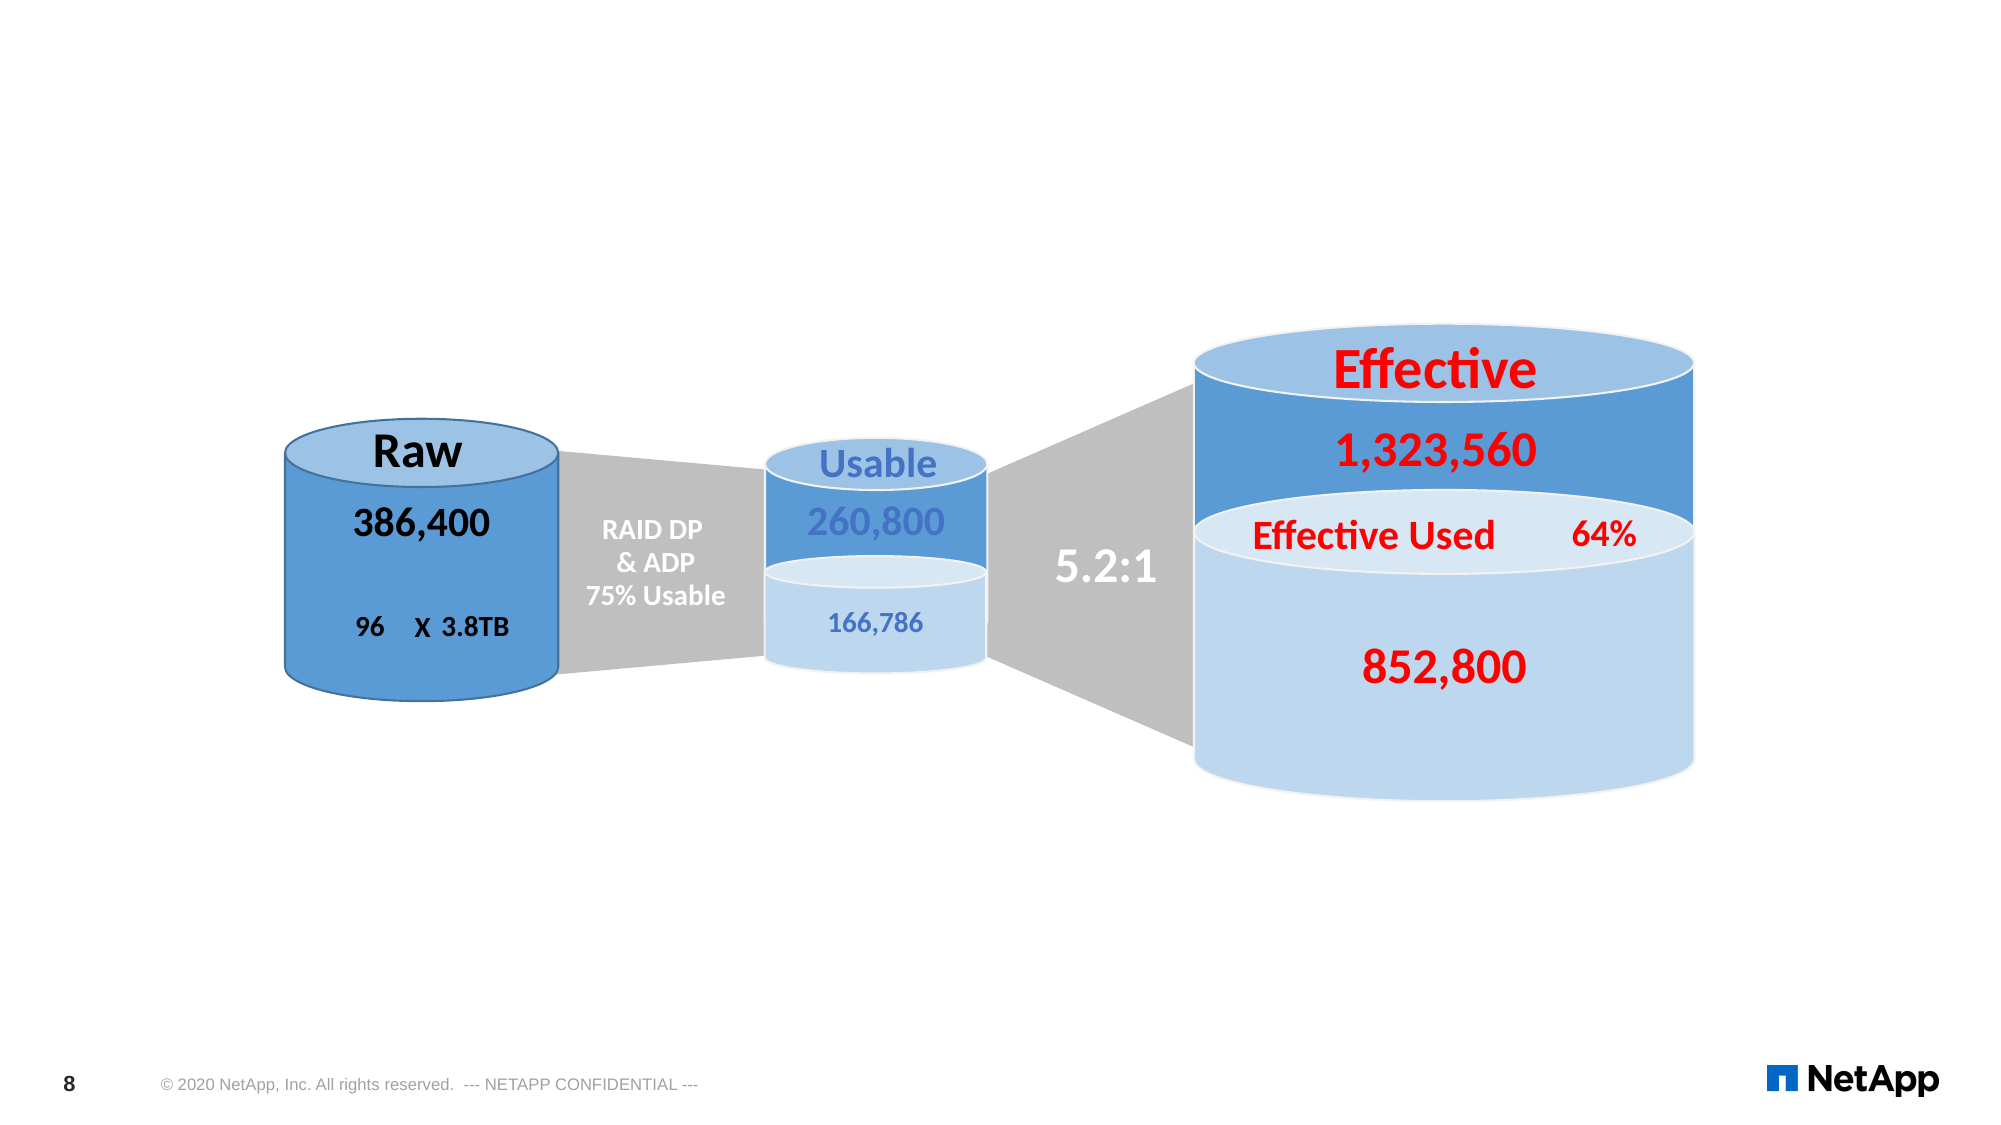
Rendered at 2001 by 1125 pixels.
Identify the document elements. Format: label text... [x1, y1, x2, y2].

slide_number 8 [48, 1060, 122, 1103]
footer © 2020 NetApp, Inc. All rights reserved. --- NETAPP CONFIDENTIAL --- [145, 1061, 1219, 1102]
picture [1767, 1065, 1939, 1097]
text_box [279, 323, 1721, 802]
